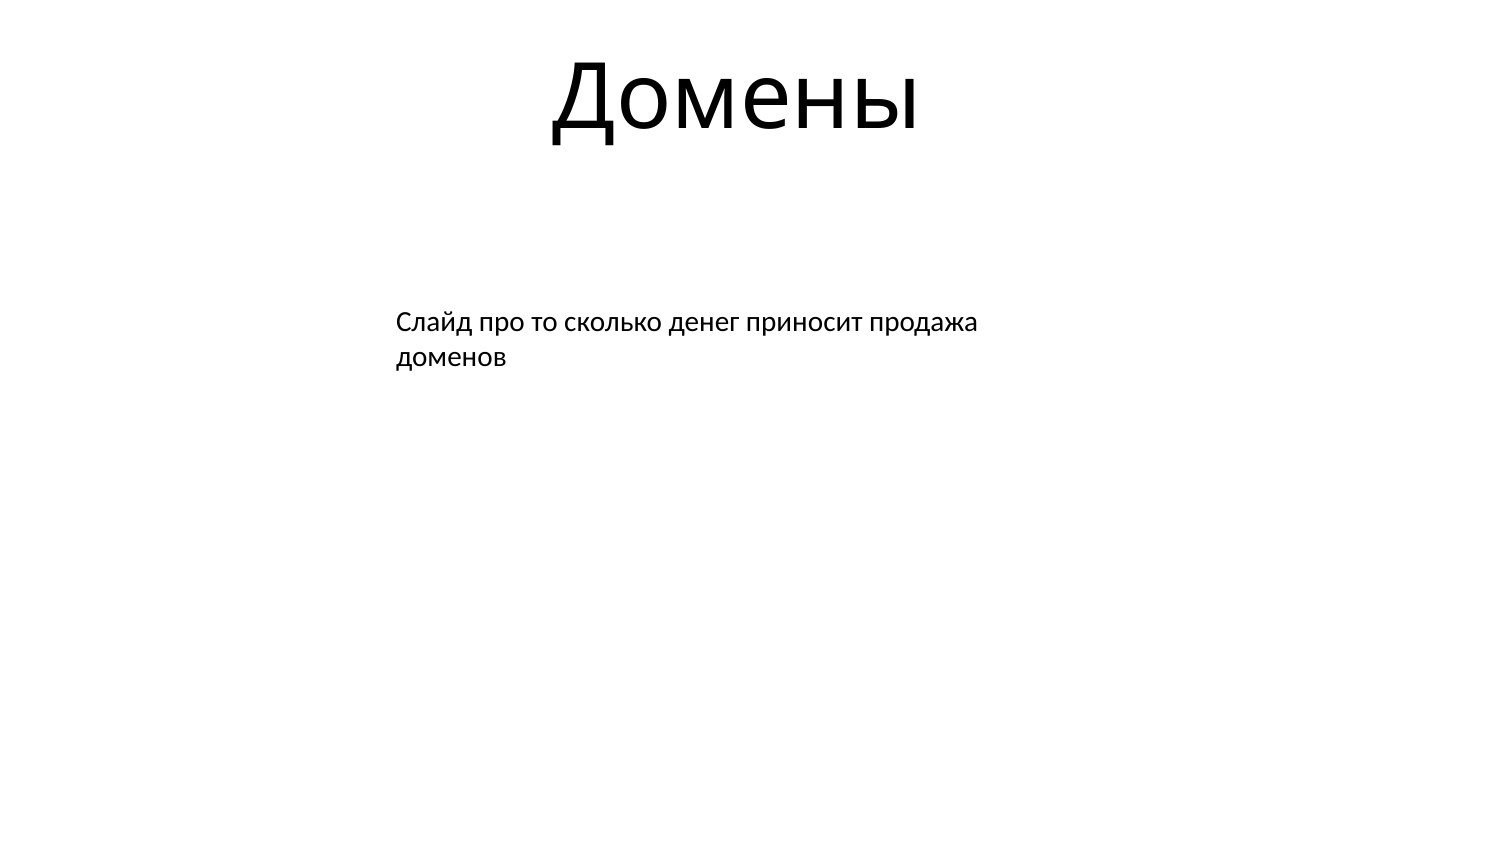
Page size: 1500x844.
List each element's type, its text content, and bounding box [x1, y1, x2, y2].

title Домены [62, 21, 1413, 162]
text_box Слайд про то сколько денег приносит продажа доменов [381, 287, 1097, 618]
